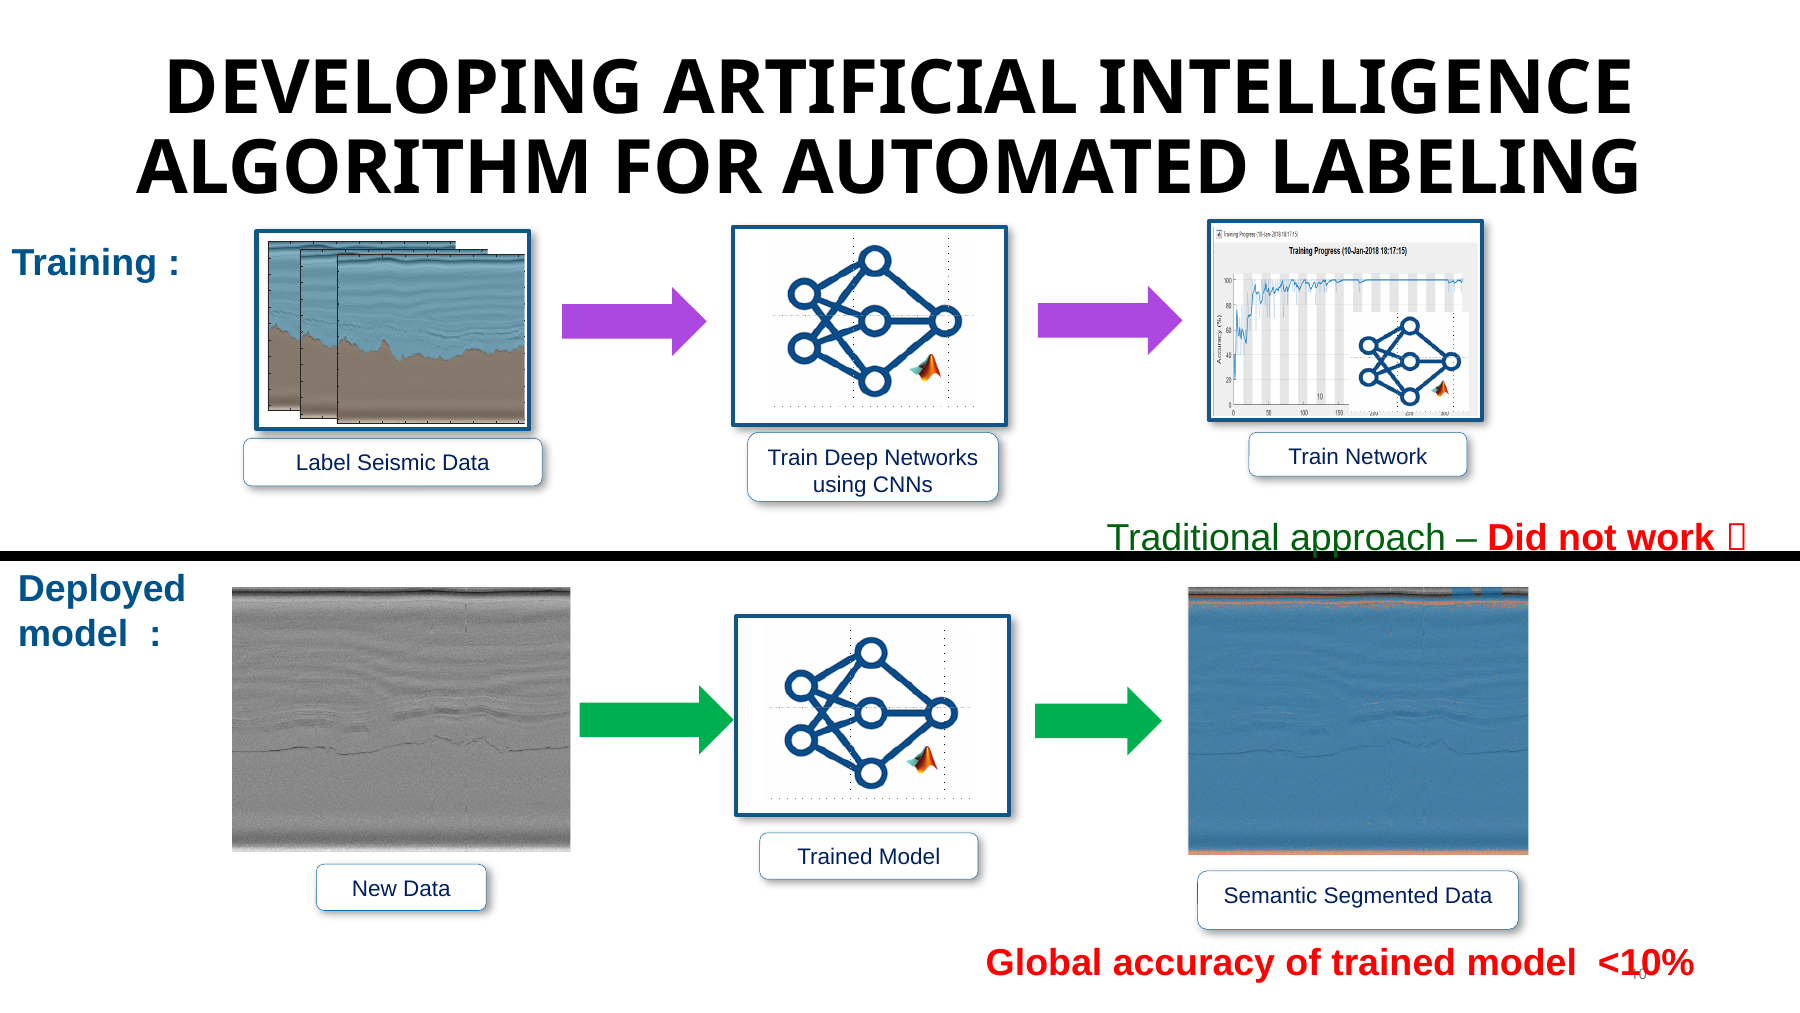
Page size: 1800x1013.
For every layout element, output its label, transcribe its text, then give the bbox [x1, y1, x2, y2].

picture [265, 240, 525, 426]
text_box Traditional approach – Did not work  [1091, 506, 1800, 555]
text_box New Data [316, 864, 487, 911]
text_box [733, 226, 1006, 426]
text_box [736, 616, 1010, 816]
title Developing Artificial Intelligence algorithm for automated labeling [81, 120, 1719, 219]
text_box Label Seismic Data [243, 438, 543, 486]
text_box [1035, 283, 1185, 357]
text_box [1213, 227, 1478, 416]
text_box [560, 284, 709, 358]
text_box [256, 231, 530, 430]
picture [232, 587, 571, 853]
text_box [577, 683, 736, 757]
text_box Semantic Segmented Data [1197, 870, 1519, 930]
text_box Global accuracy of trained model <10% [970, 930, 1728, 1013]
text_box Deployed model : [3, 568, 276, 661]
text_box [1208, 220, 1482, 232]
picture [1187, 586, 1529, 855]
picture [771, 237, 975, 408]
text_box Train Network [1248, 432, 1467, 477]
text_box Trained Model [759, 832, 979, 880]
text_box [1033, 684, 1165, 758]
text_box Train Deep Networks using CNNs [747, 432, 999, 502]
text_box Training : [0, 231, 256, 291]
picture [767, 628, 972, 799]
